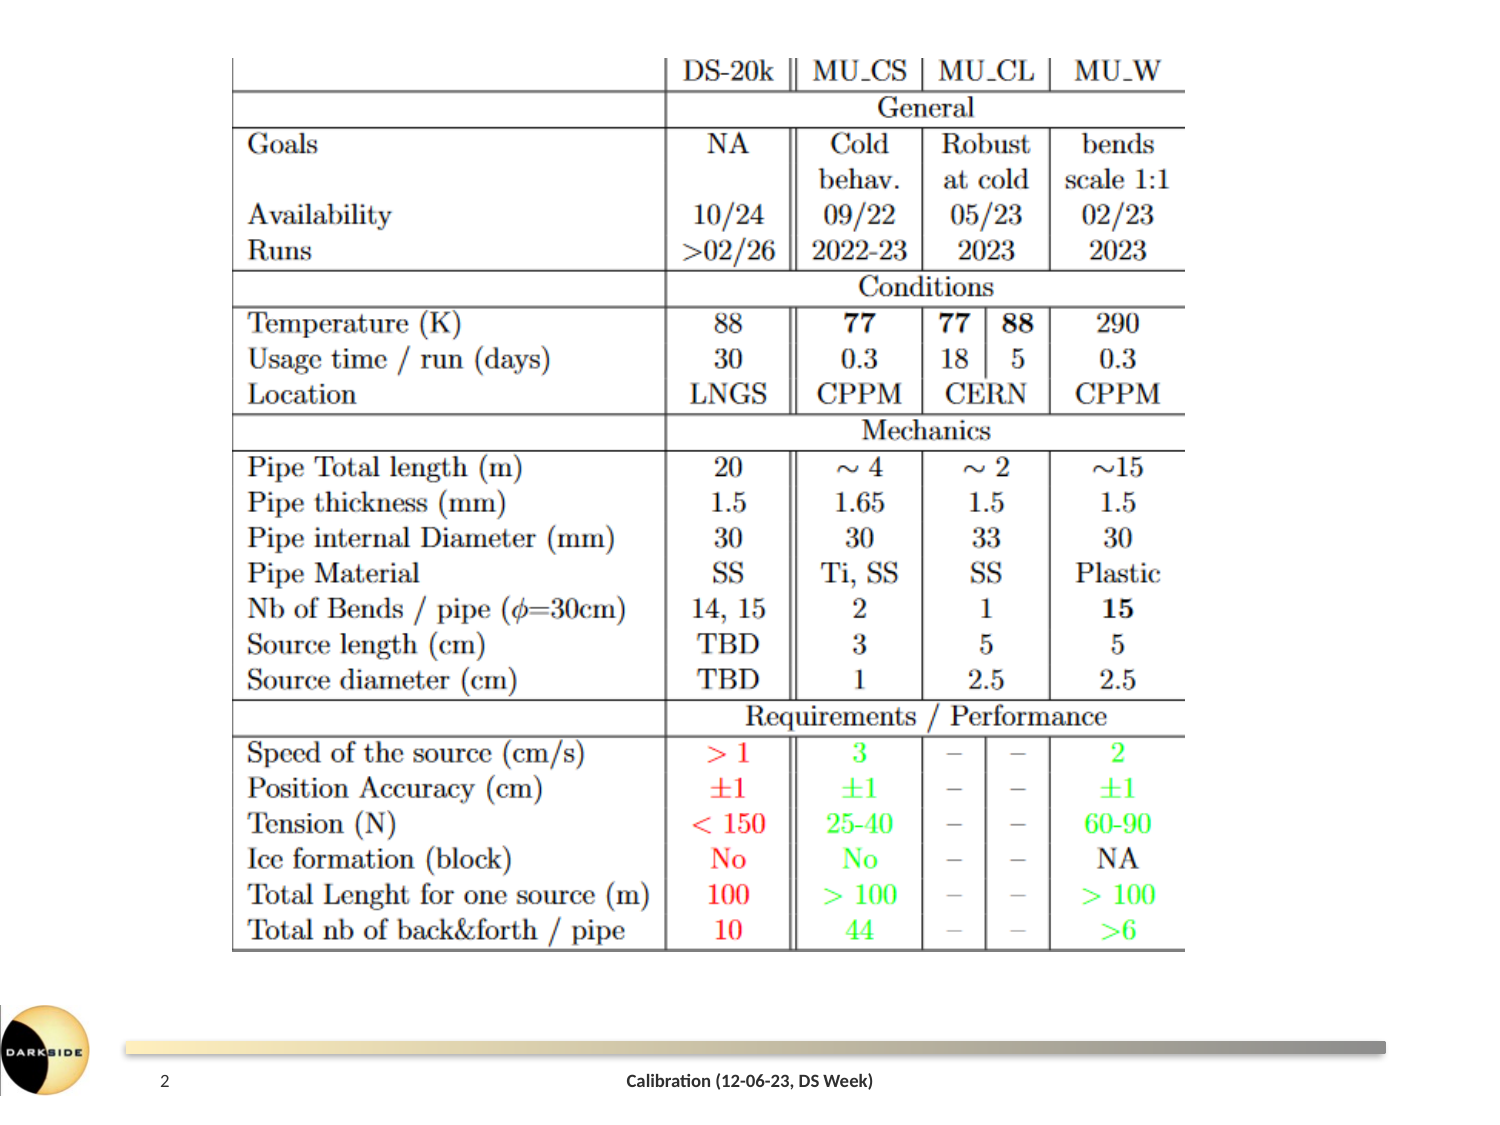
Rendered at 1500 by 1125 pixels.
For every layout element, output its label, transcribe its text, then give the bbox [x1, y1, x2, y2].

slide_number 2 [128, 1069, 202, 1109]
picture [0, 1005, 90, 1096]
picture [232, 57, 1185, 952]
footer Calibration (12-06-23, DS Week) [315, 1069, 1185, 1109]
